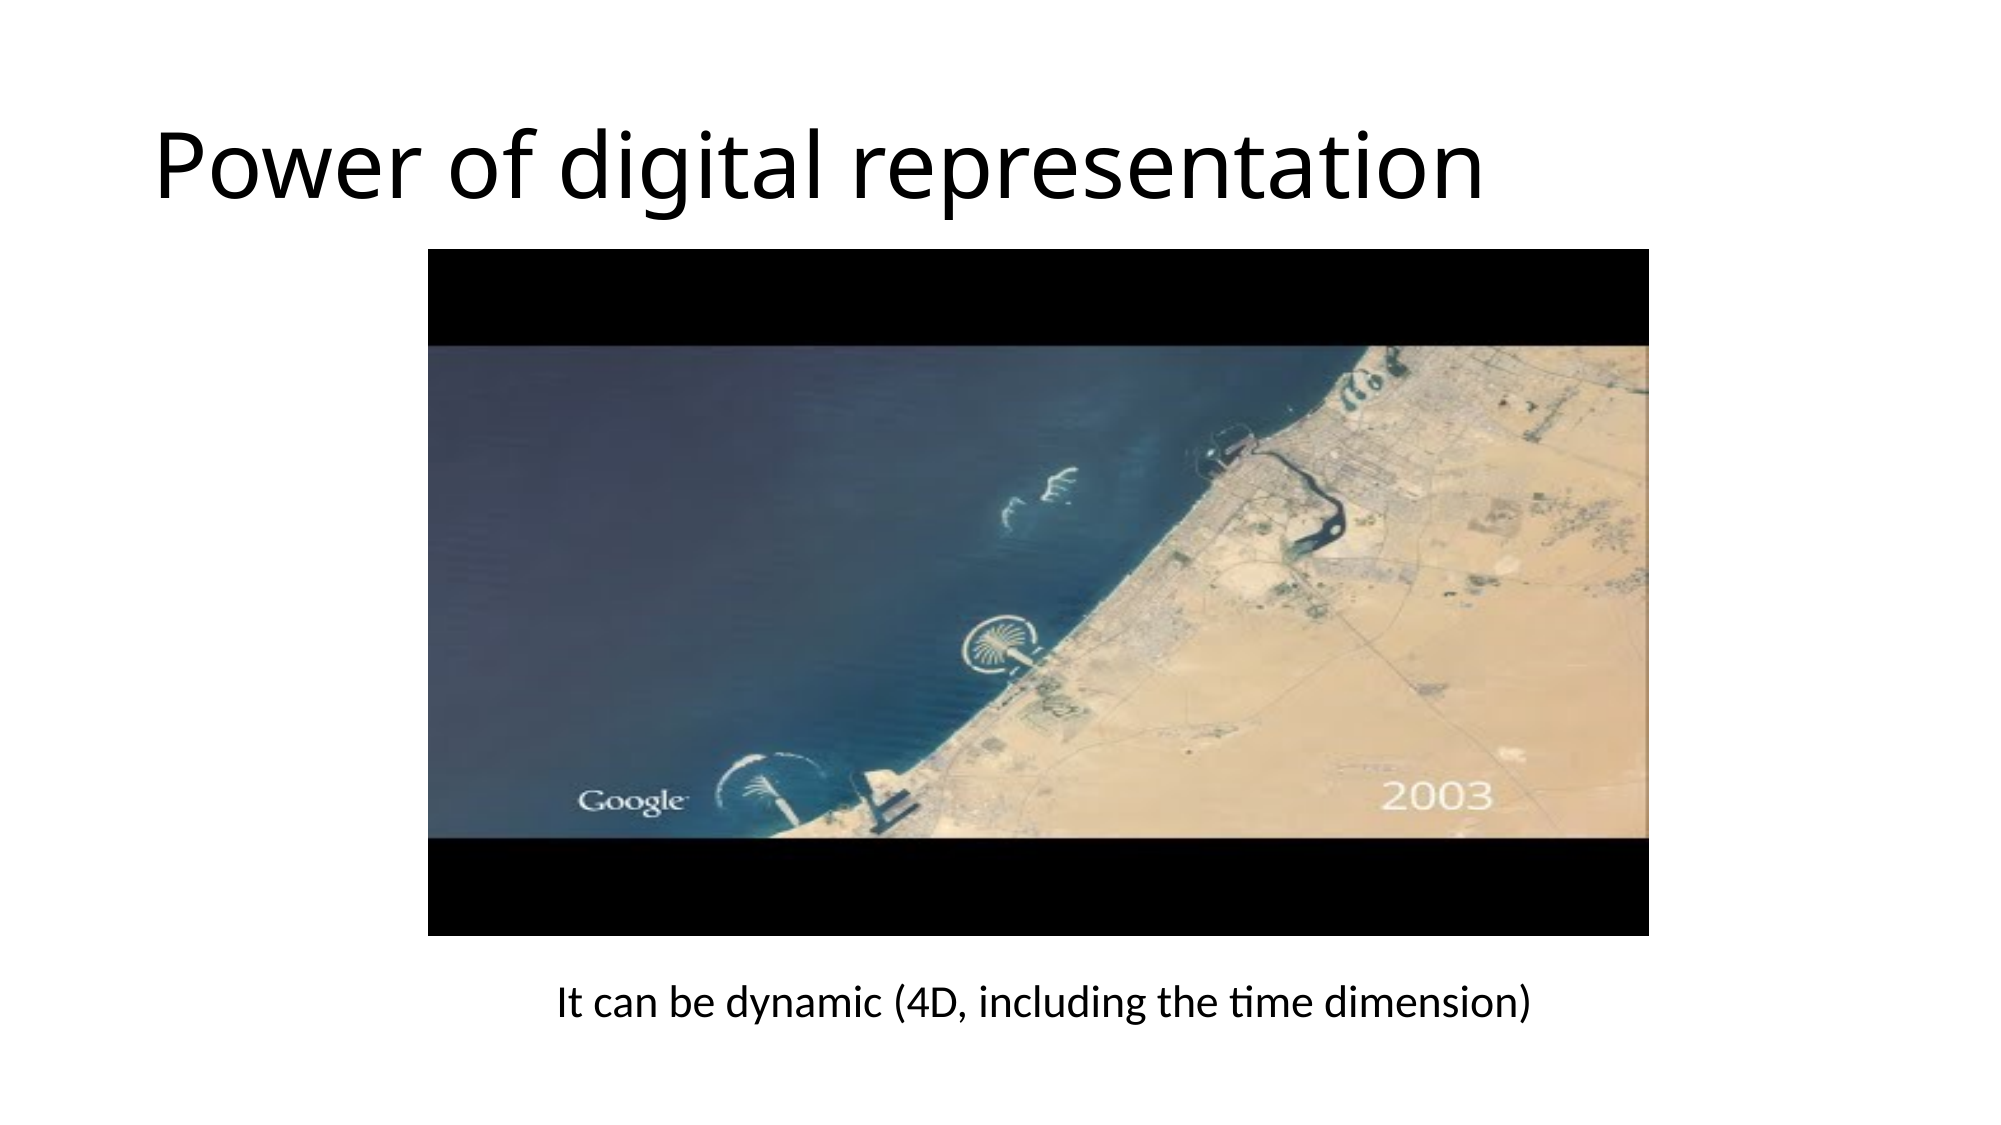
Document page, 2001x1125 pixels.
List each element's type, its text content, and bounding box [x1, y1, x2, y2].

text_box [427, 248, 1650, 937]
title Power of digital representation [137, 59, 1863, 278]
text_box It can be dynamic (4D, including the time dimension) [541, 964, 1548, 1035]
